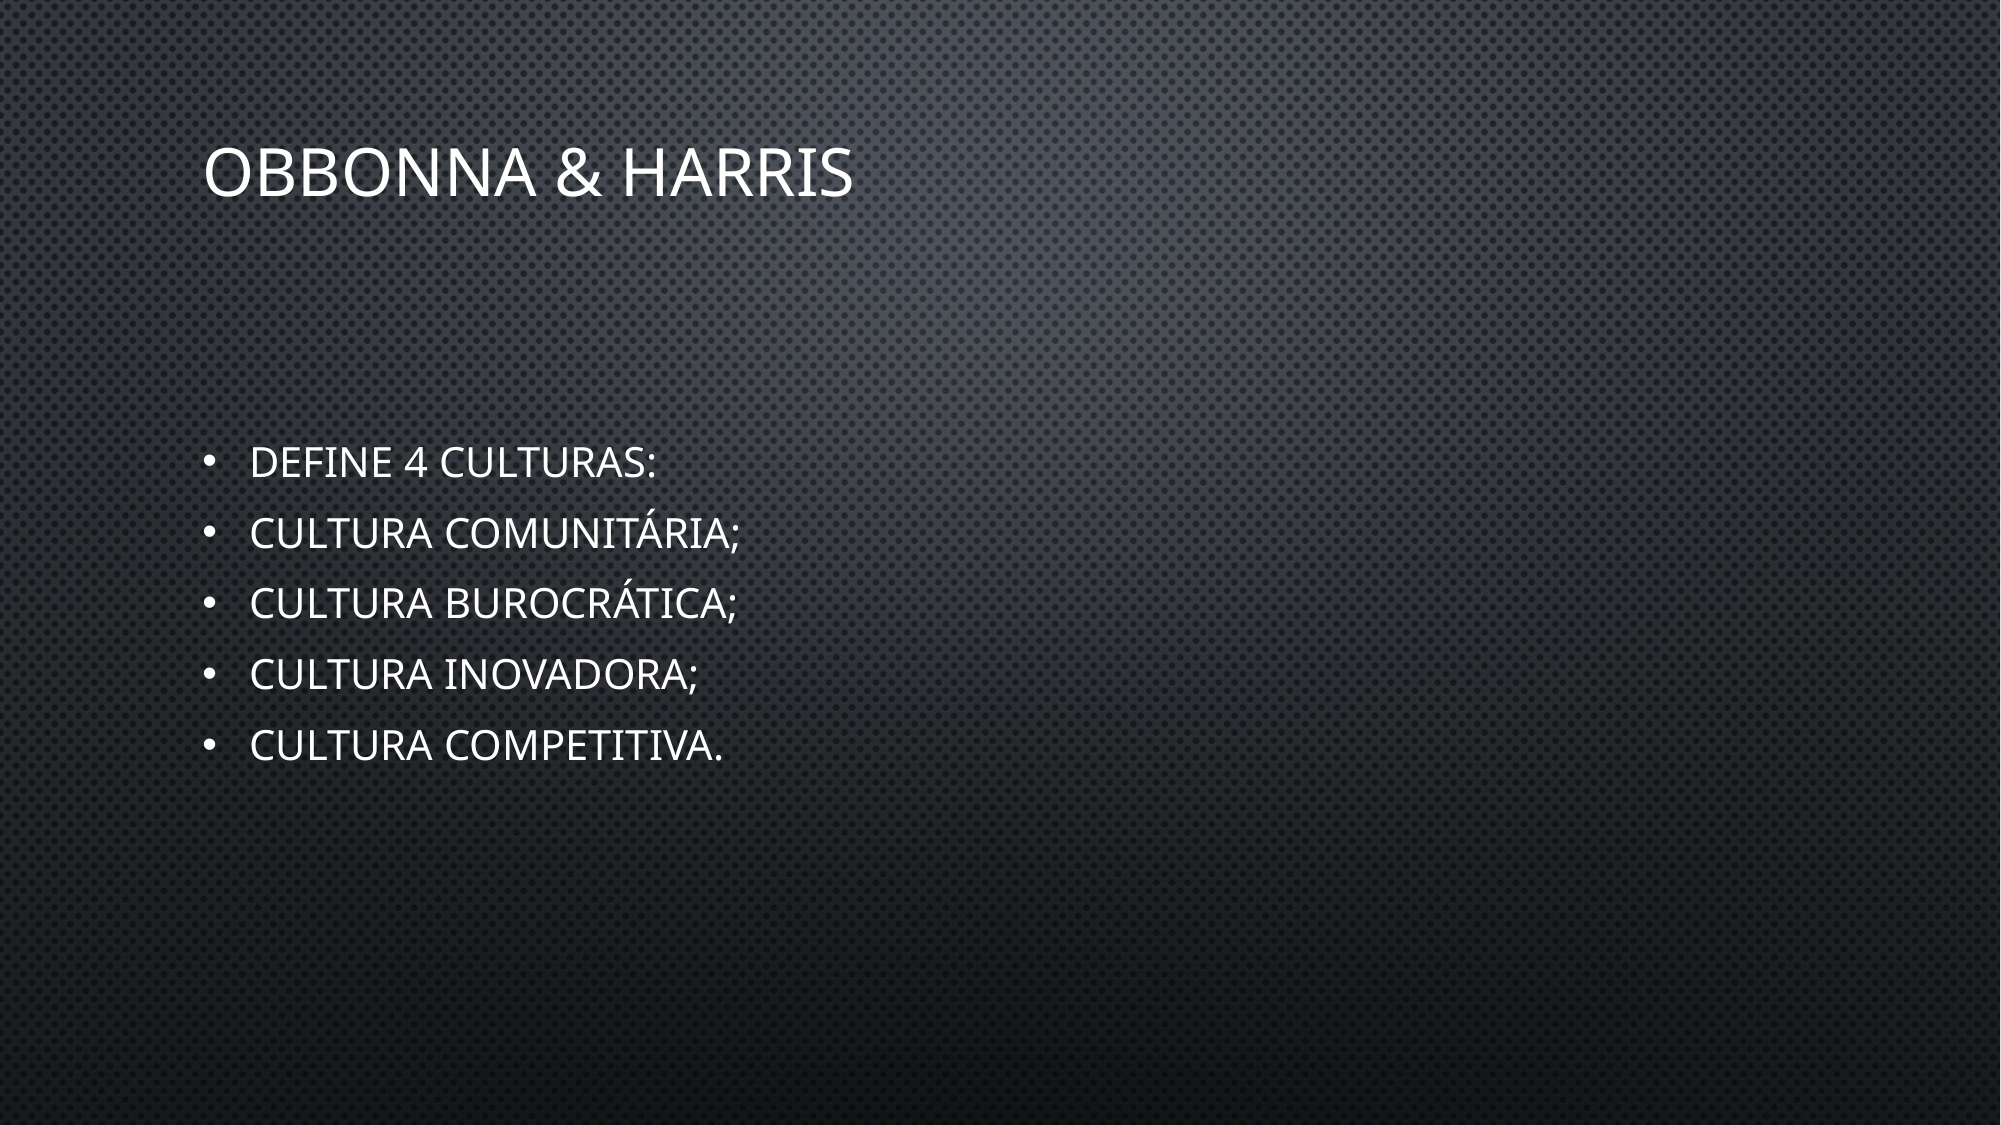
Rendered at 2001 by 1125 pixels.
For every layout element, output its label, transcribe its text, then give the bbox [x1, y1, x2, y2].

list Define 4 culturas: Cultura comunitária; Cultura burocrática; Cultura inovadora; Cultura competitiva. [187, 254, 1813, 950]
title Obbonna & Harris [187, 99, 1813, 241]
